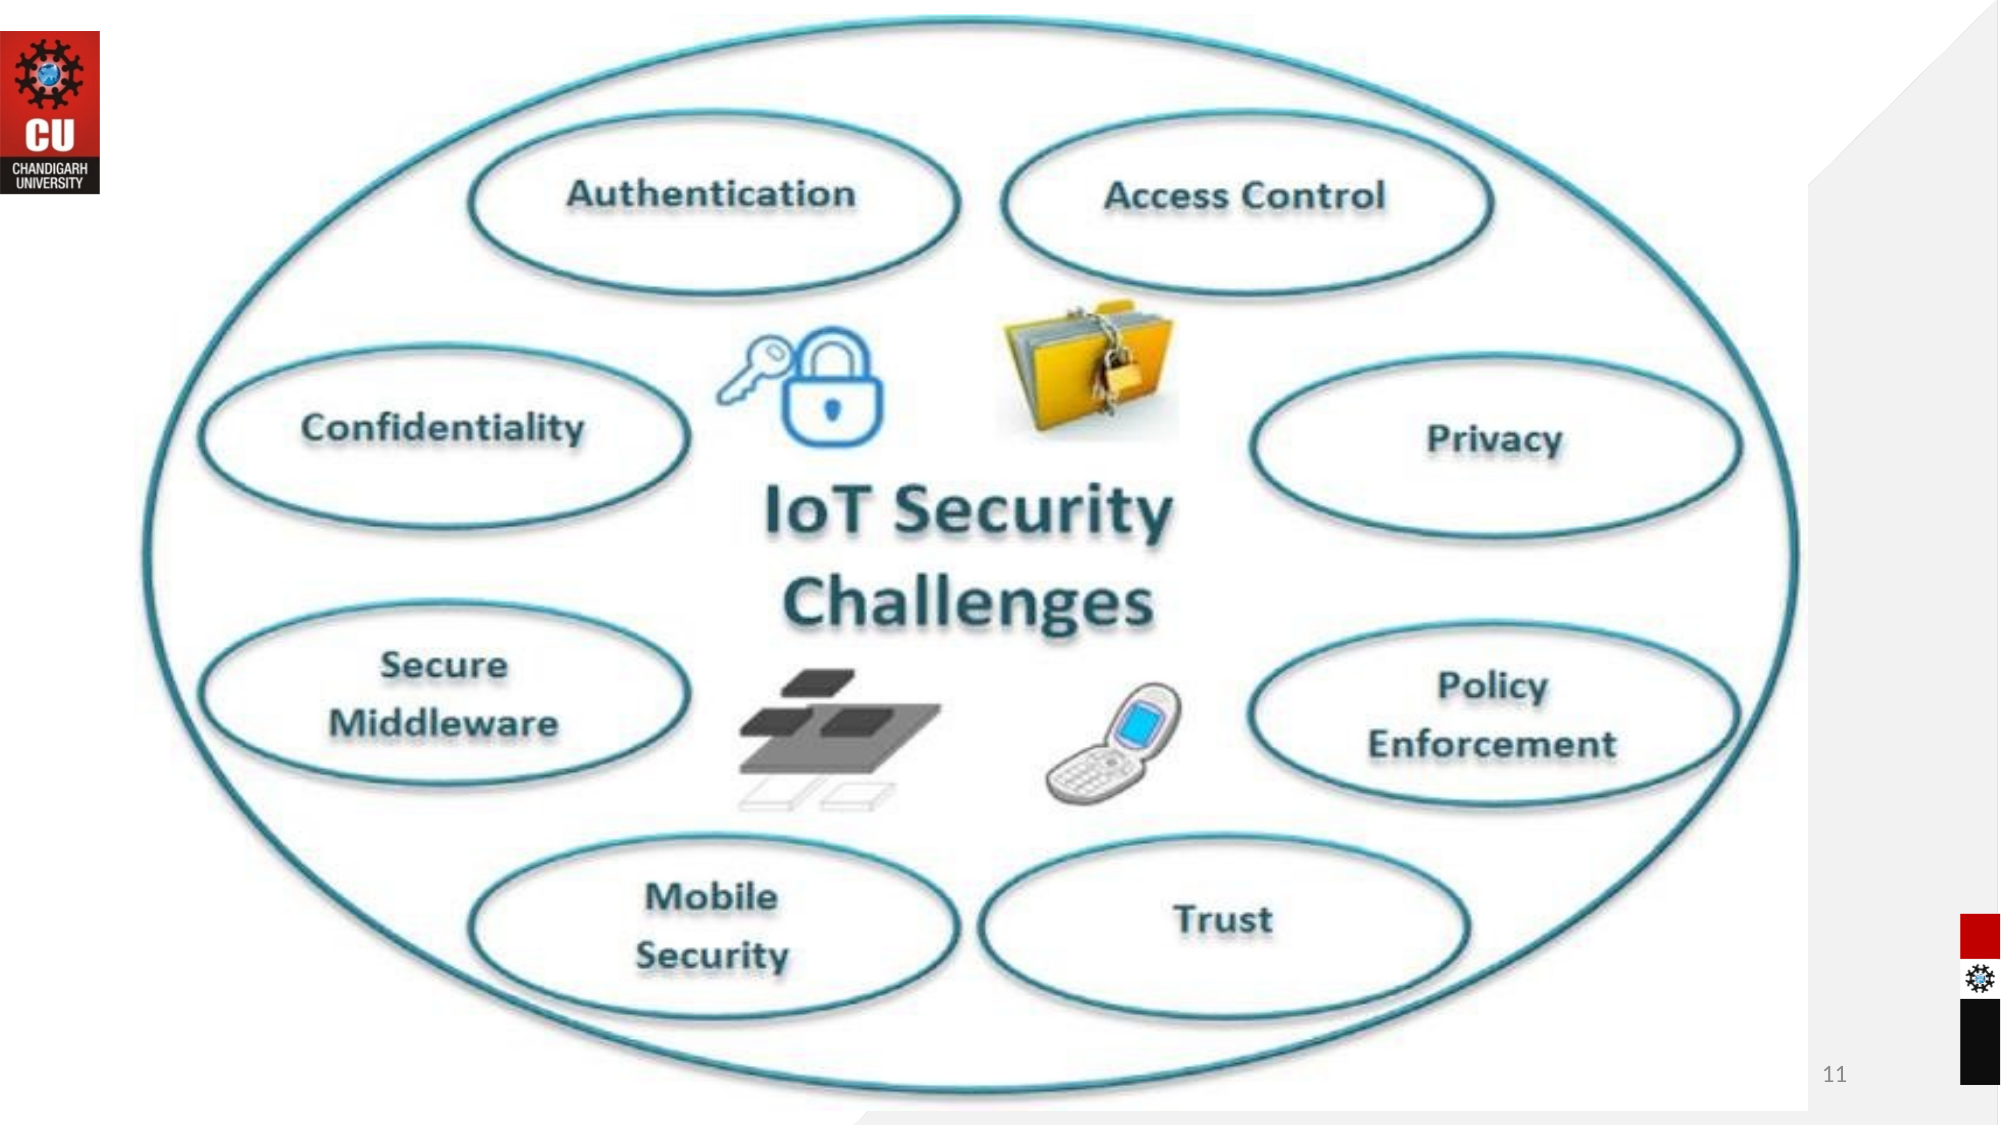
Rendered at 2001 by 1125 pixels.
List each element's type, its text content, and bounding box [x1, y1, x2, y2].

picture [0, 0, 2001, 1125]
slide_number 11 [1808, 1042, 1863, 1103]
